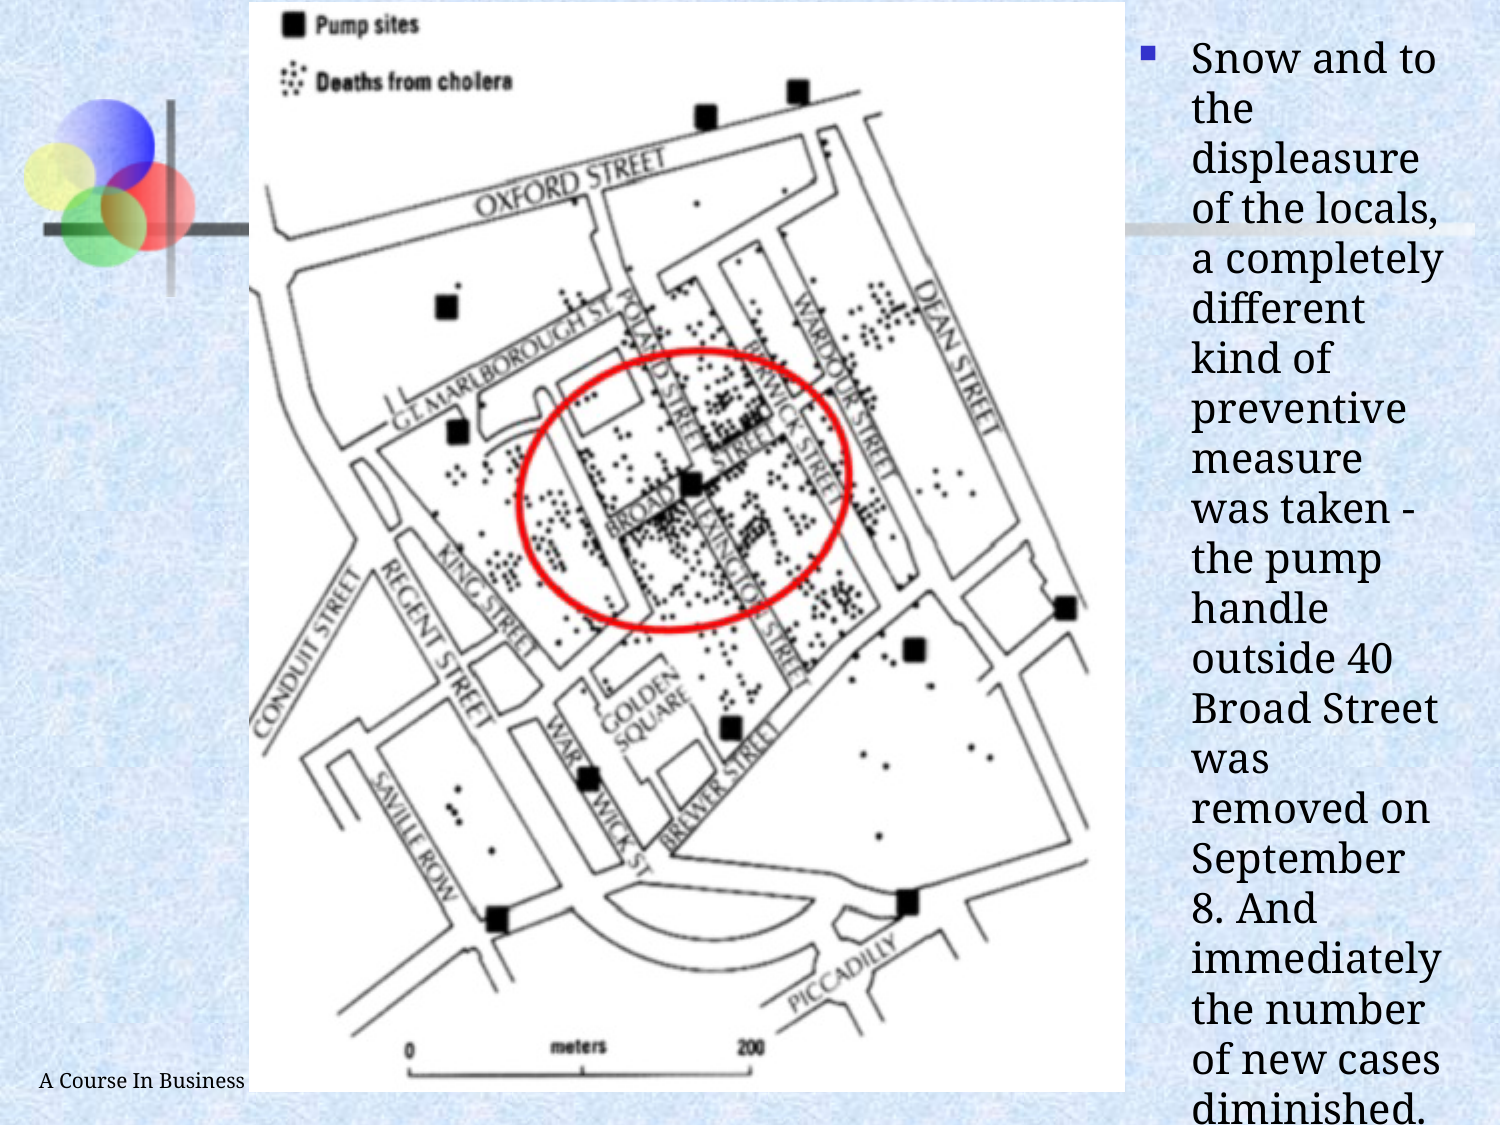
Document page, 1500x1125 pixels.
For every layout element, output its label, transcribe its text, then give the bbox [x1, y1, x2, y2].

picture [0, 0, 1500, 1125]
list Snow and to the displeasure of the locals, a completely different kind of preventive measure was taken - the pump handle outside 40 Broad Street was removed on September 8. And immediately the number of new cases diminished. [1129, 24, 1464, 1038]
footer A Course In Business Statistics, 4th © 2006 Prentice-Hall, Inc. [24, 1050, 788, 1104]
